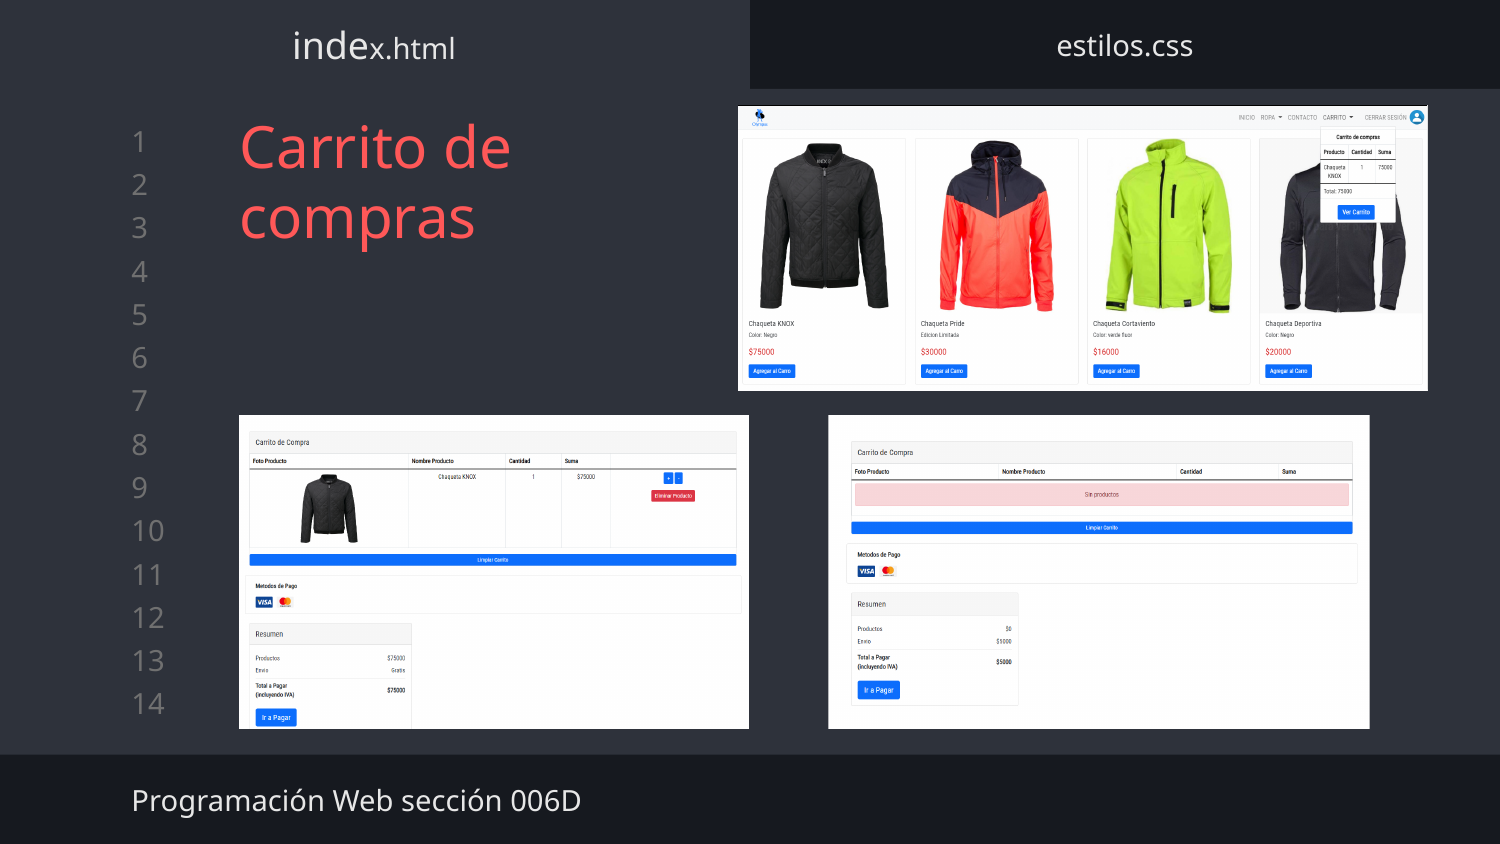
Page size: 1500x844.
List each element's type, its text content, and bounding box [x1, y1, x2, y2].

title Carrito de compras [224, 95, 643, 314]
subtitle Programación Web sección 006D [116, 770, 915, 829]
subtitle index.html [0, 15, 749, 74]
picture [828, 415, 1370, 729]
subtitle estilos.css [750, 15, 1500, 74]
picture [239, 415, 750, 729]
picture [738, 105, 1428, 391]
